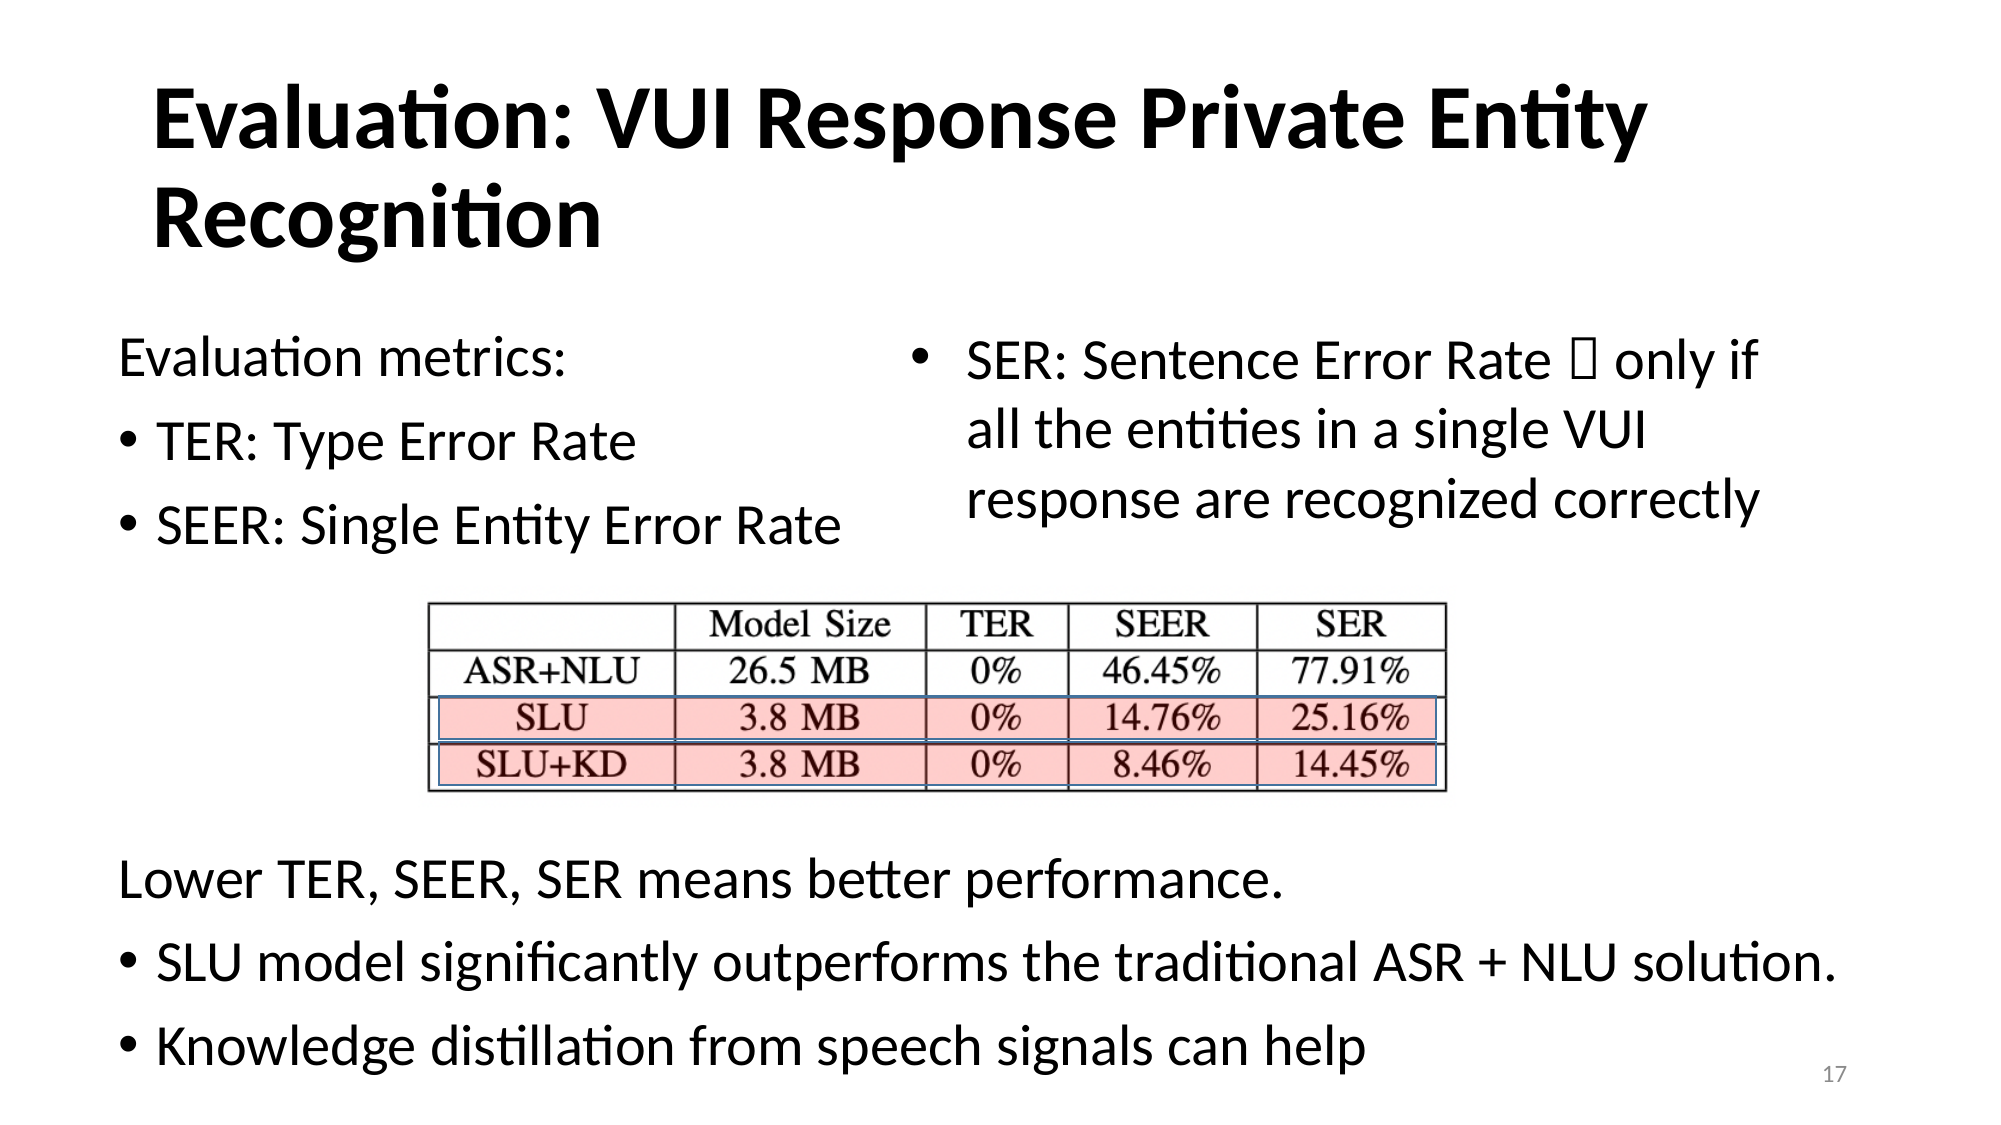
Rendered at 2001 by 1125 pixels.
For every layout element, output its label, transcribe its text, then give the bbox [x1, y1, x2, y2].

text_box Evaluation metrics: TER: Type Error Rate SEER: Single Entity Error Rate [103, 319, 896, 544]
list Lower TER, SEER, SER means better performance. SLU model significantly outperforms the traditional ASR + NLU solution. Knowledge distillation from speech signals can help [103, 840, 1885, 1010]
picture [418, 585, 1457, 808]
text_box SER: Sentence Error Rate  only if all the entities in a single VUI response are recognized correctly [895, 313, 1837, 538]
title Evaluation: VUI Response Private Entity Recognition [137, 59, 1863, 278]
slide_number 17 [1412, 1042, 1863, 1103]
